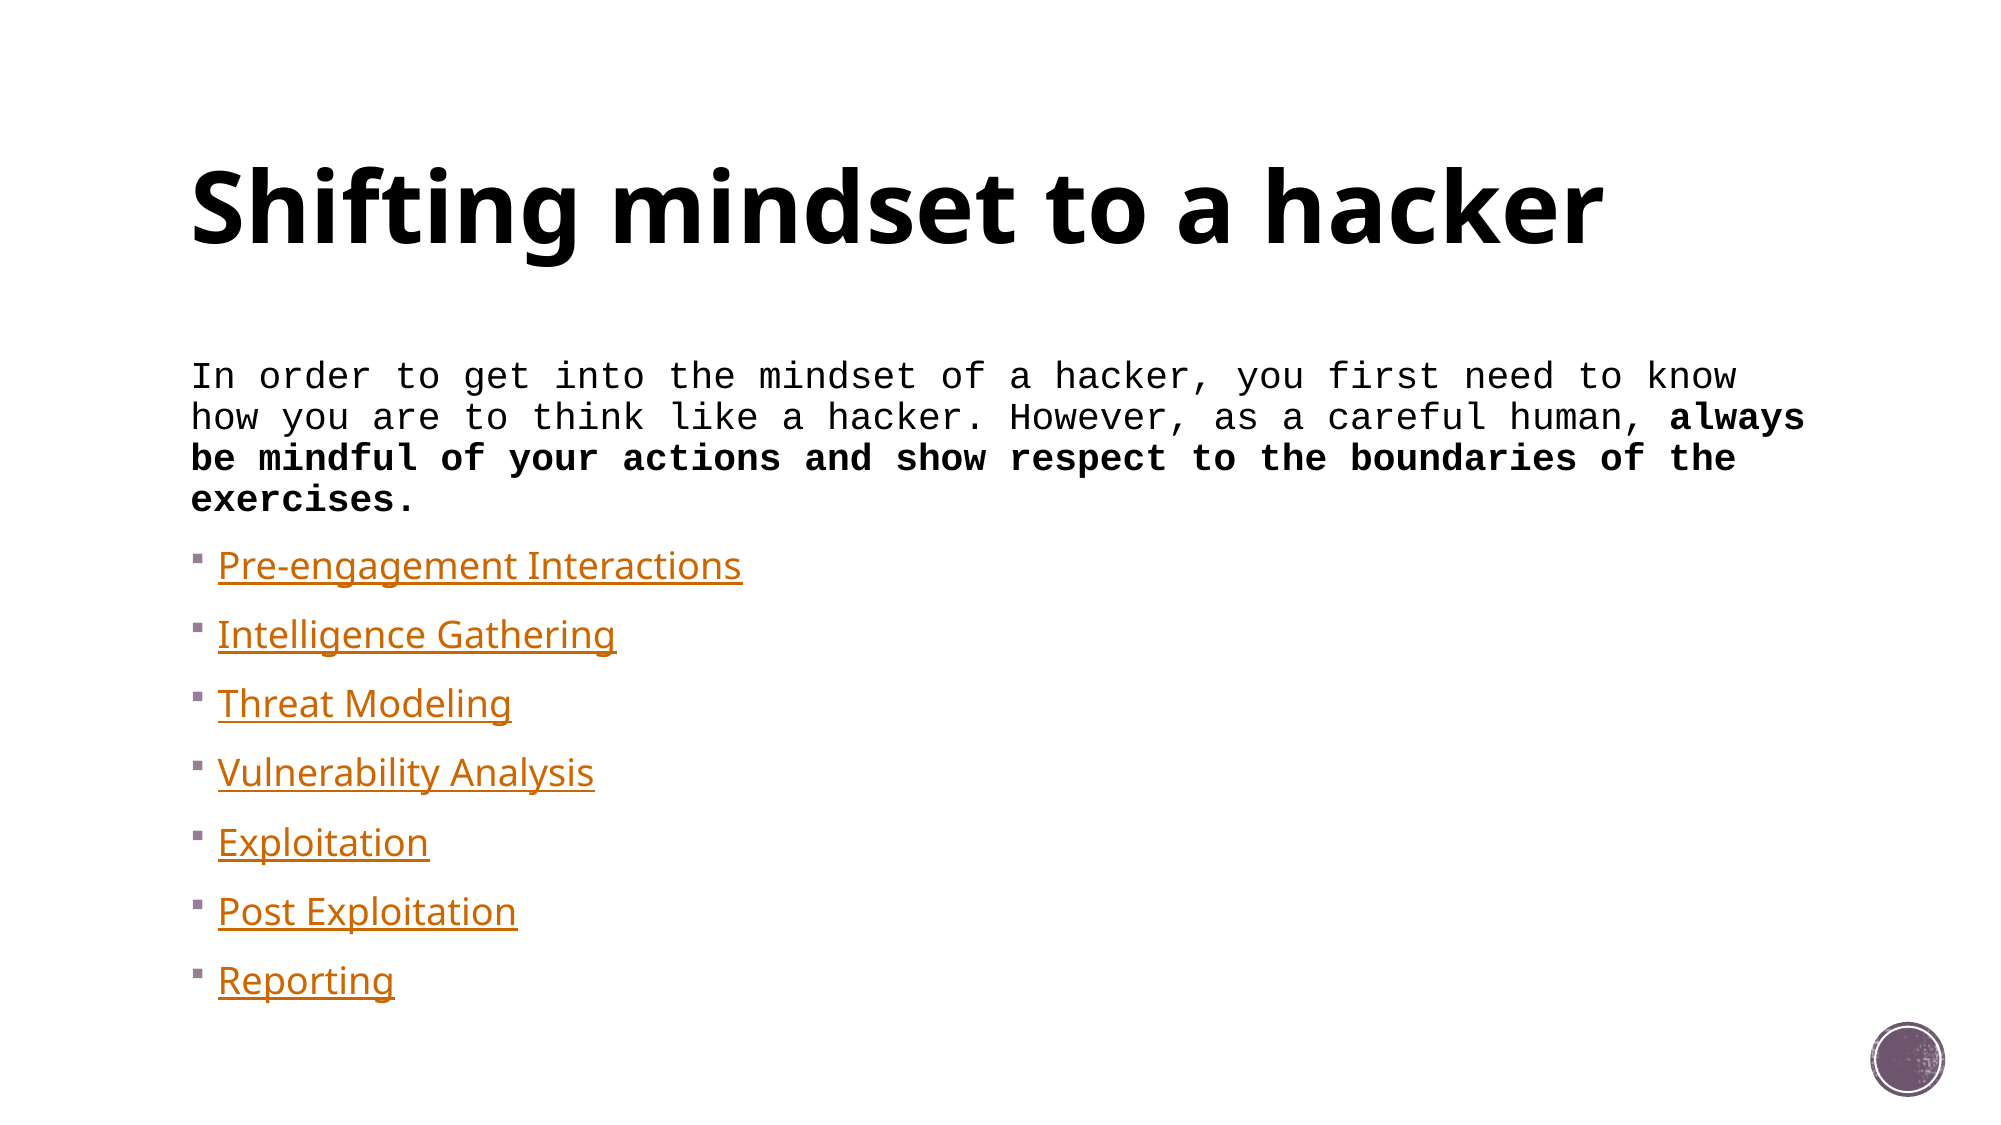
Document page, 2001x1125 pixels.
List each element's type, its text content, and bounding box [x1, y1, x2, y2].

list In order to get into the mindset of a hacker, you first need to know how you are to think like a hacker. However, as a careful human, always be mindful of your actions and show respect to the boundaries of the exercises. Pre-engagement Interactions Intelligence Gathering Threat Modeling Vulnerability Analysis Exploitation Post Exploitation Reporting [175, 348, 1826, 1013]
title Shifting mindset to a hacker [175, 79, 1826, 344]
